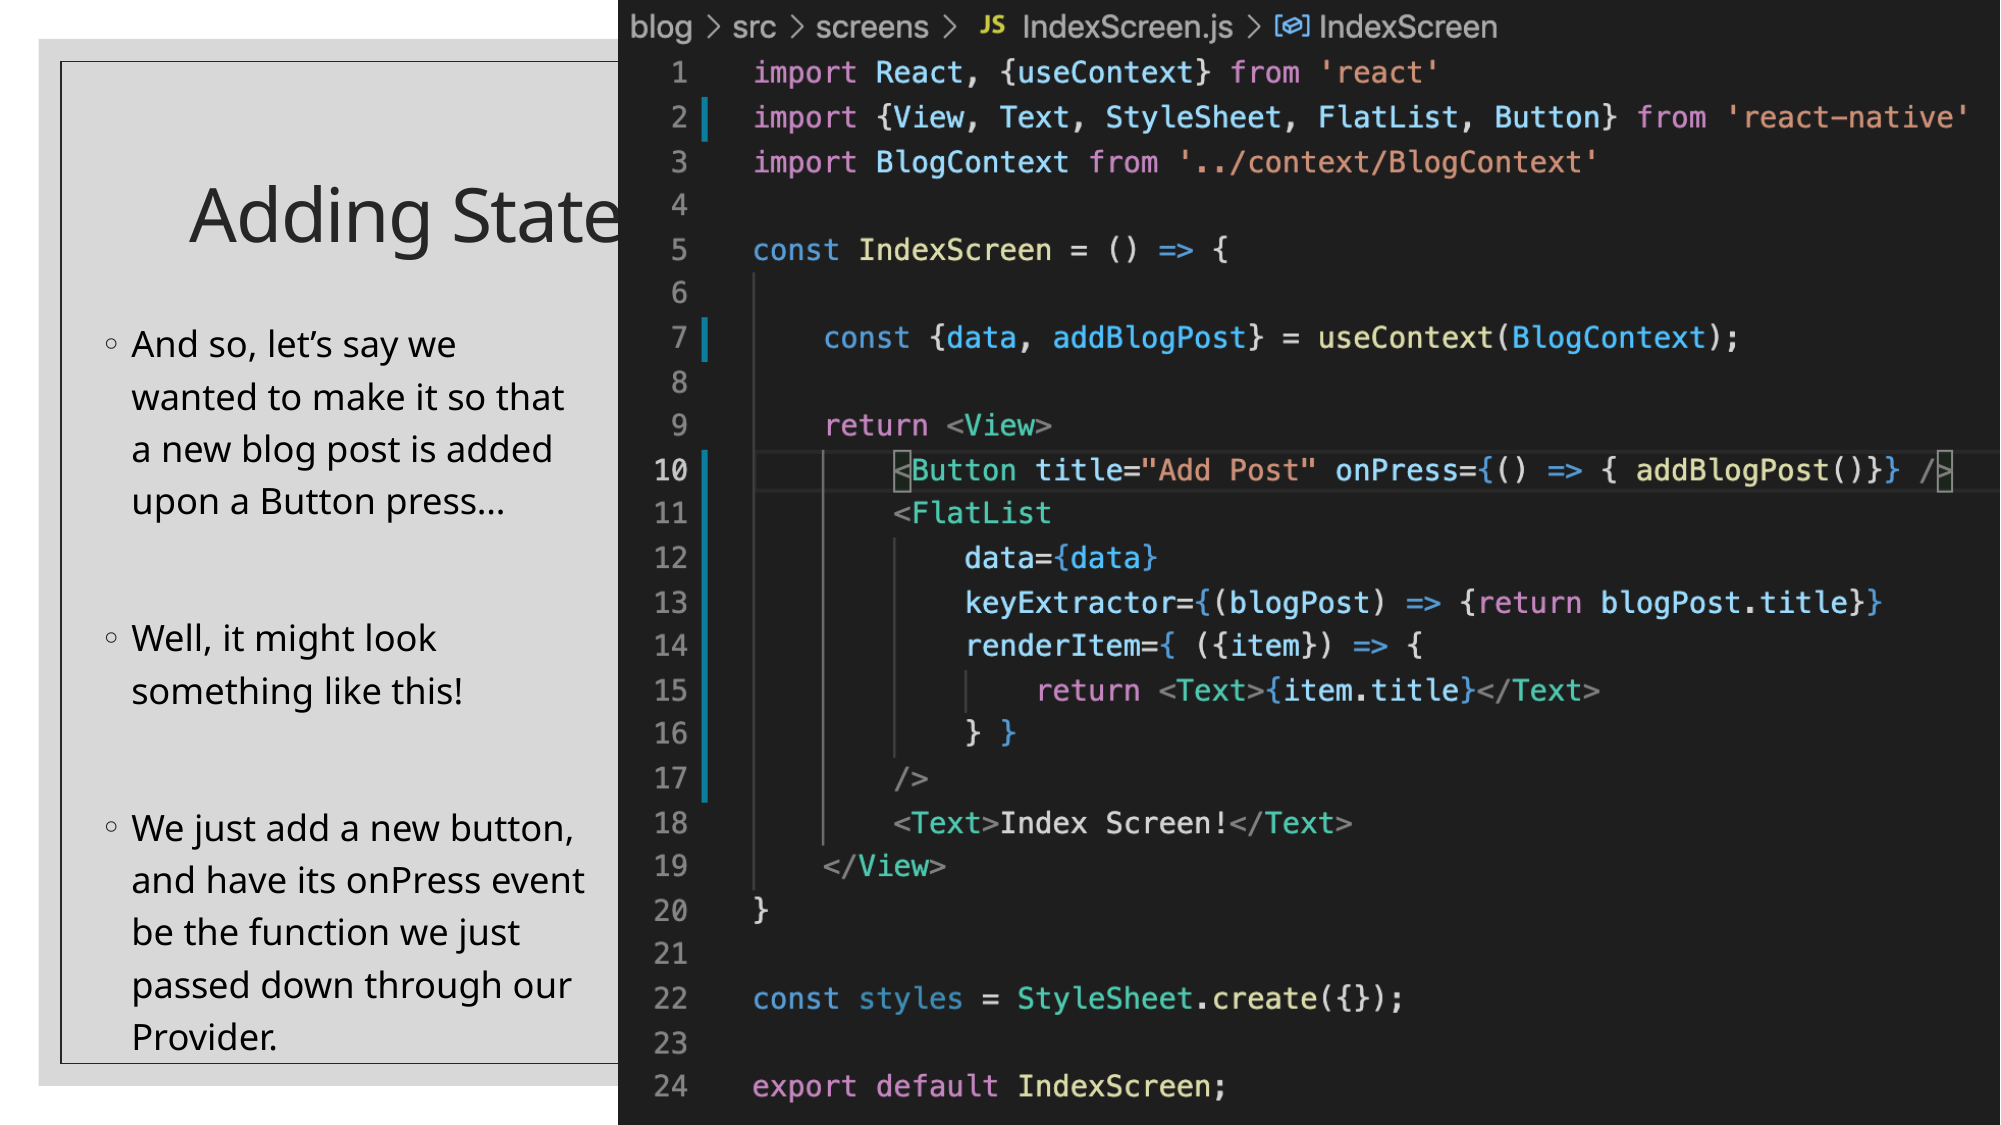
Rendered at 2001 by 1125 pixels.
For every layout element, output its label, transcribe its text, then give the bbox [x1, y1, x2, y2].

picture [618, 0, 2000, 1125]
list And so, let’s say we wanted to make it so that a new blog post is added upon a Button press… Well, it might look something like this! We just add a new button, and have its onPress event be the function we just passed down through our Provider. [85, 305, 603, 1076]
title Adding State [174, 105, 612, 331]
